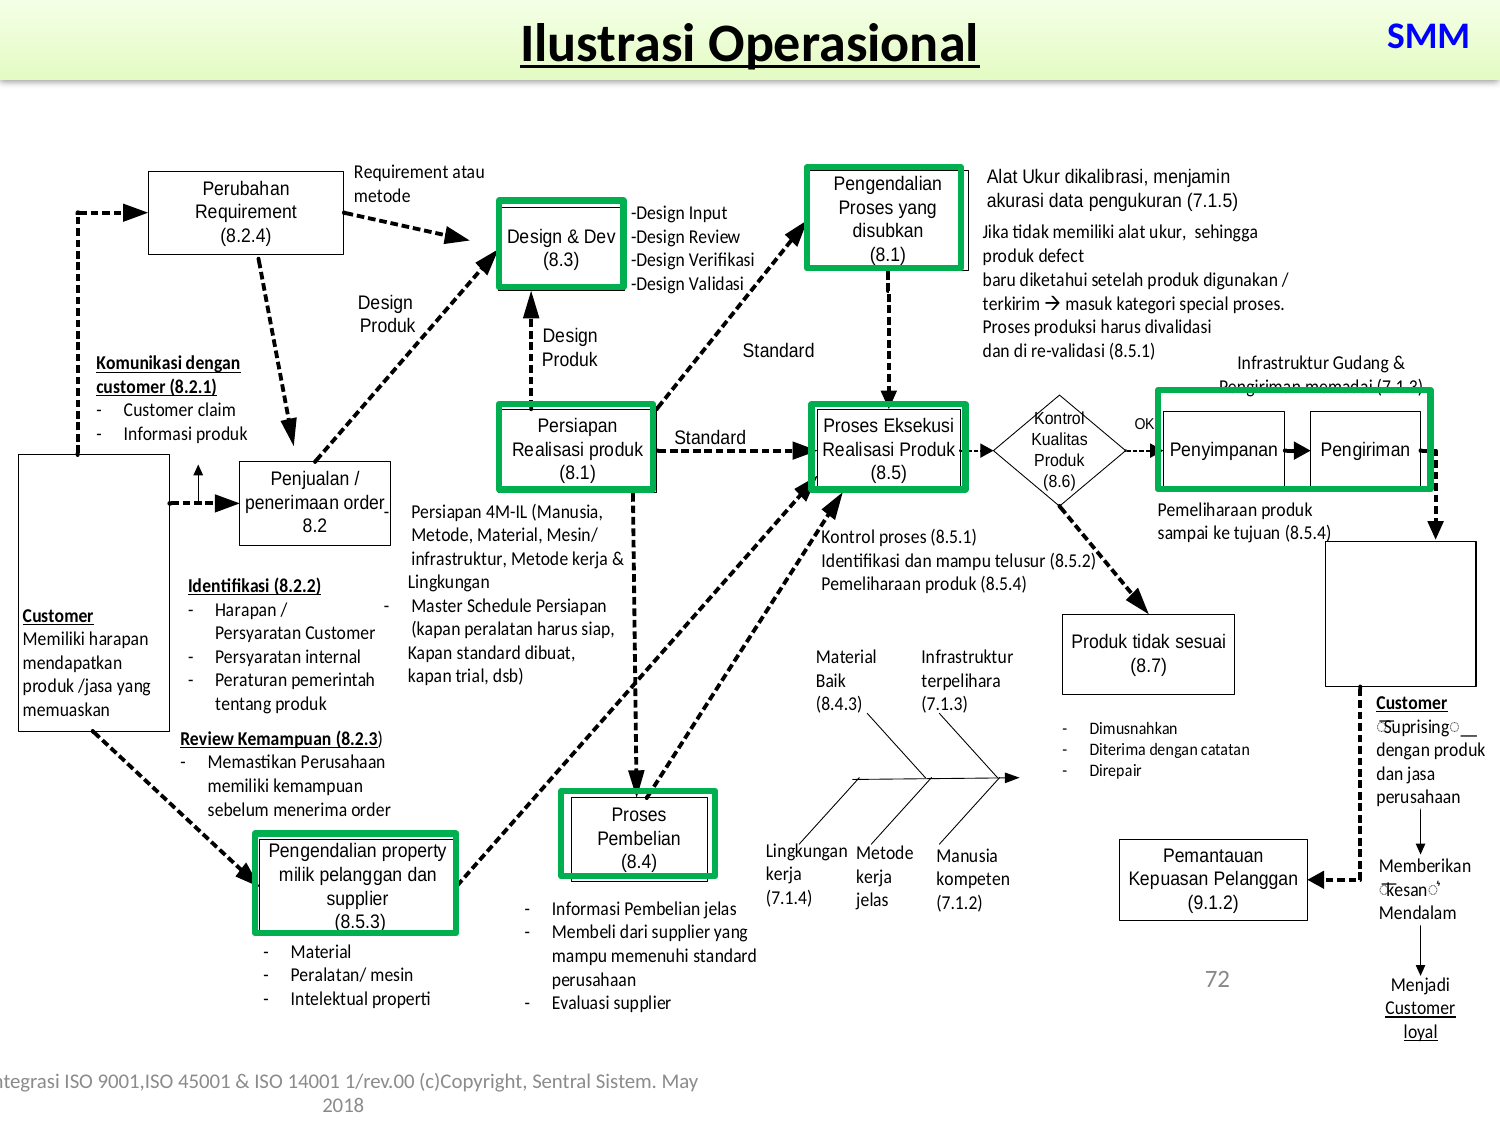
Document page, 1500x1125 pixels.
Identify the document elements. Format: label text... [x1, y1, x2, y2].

text_box SMM [1357, 3, 1500, 78]
text_box Ilustrasi Operasional [0, 0, 1500, 80]
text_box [15, 146, 1500, 1048]
footer Integrasi ISO 9001,ISO 45001 & ISO 14001 1/rev.00 (c)Copyright, Sentral Sistem. May 2018 [0, 1062, 716, 1123]
